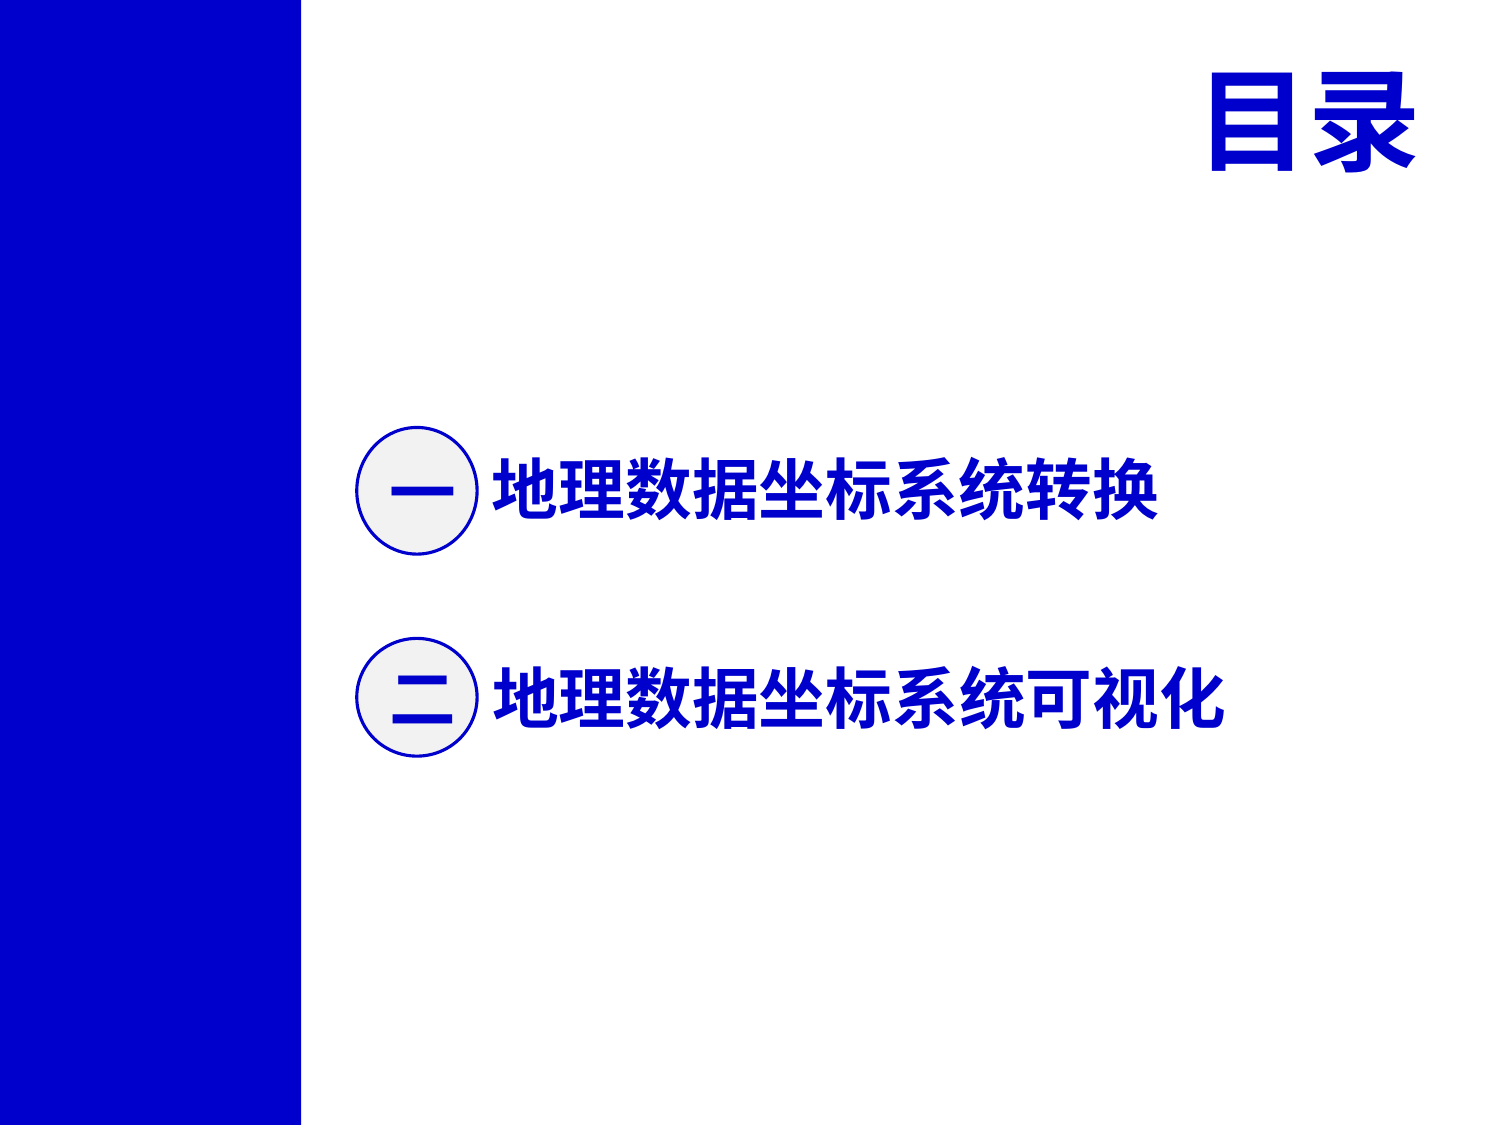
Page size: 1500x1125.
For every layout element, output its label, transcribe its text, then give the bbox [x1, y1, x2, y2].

text_box [0, 0, 302, 1125]
text_box 目录 [1180, 42, 1436, 193]
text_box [356, 638, 1448, 757]
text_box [356, 427, 1448, 555]
